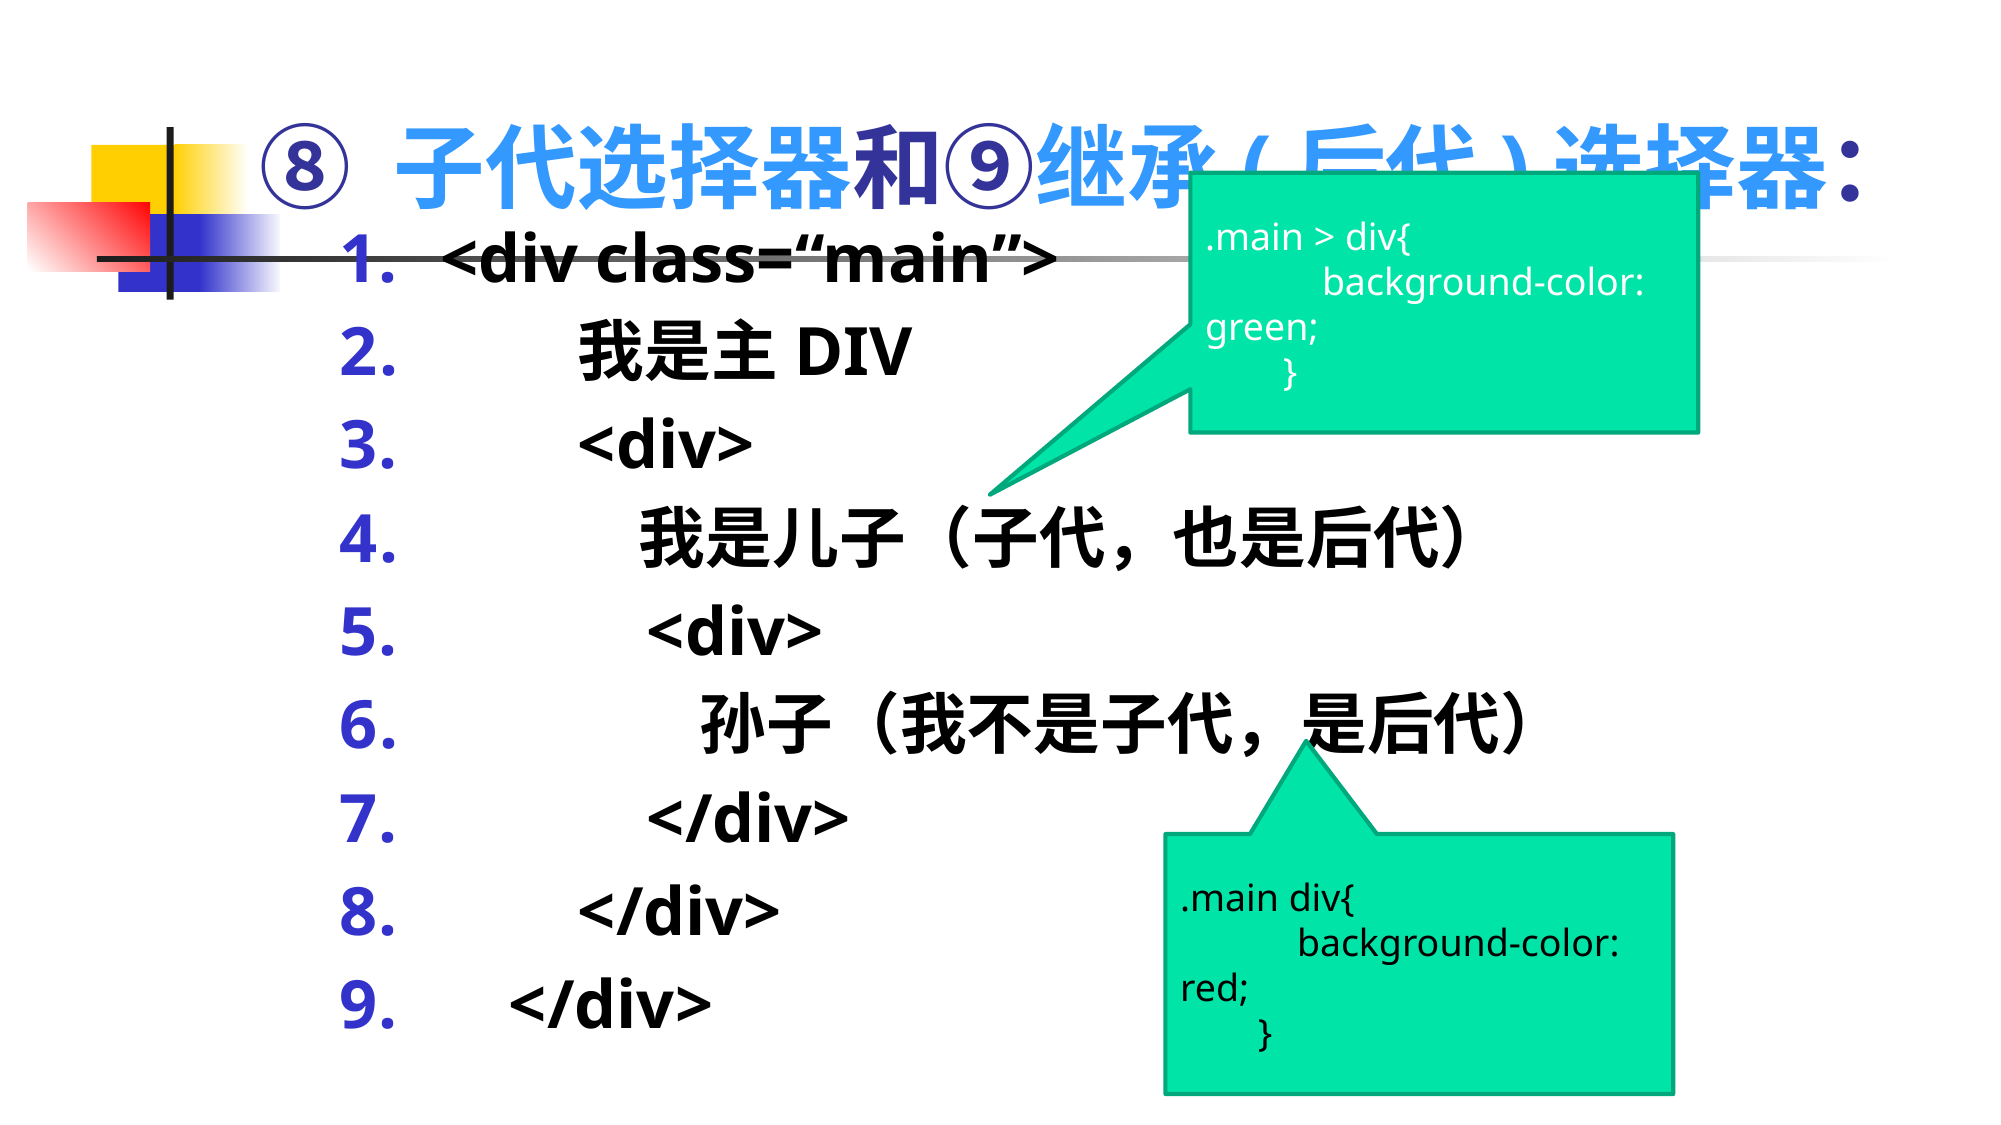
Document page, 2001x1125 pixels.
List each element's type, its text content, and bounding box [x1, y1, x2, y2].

text_box .main div{ background-color: red; } [1163, 738, 1676, 1097]
list <div class=“main”> 我是主DIV <div> 我是儿子（子代，也是后代） <div> 孙子（我不是子代，是后代） </div> </div> </div> [324, 207, 1676, 1006]
slide_number 35 [1325, 1096, 1675, 1100]
text_box .main > div{ background-color: green; } [987, 170, 1701, 497]
title ⑧ 子代选择器和⑨继承(后代)选择器： [243, 101, 1949, 240]
